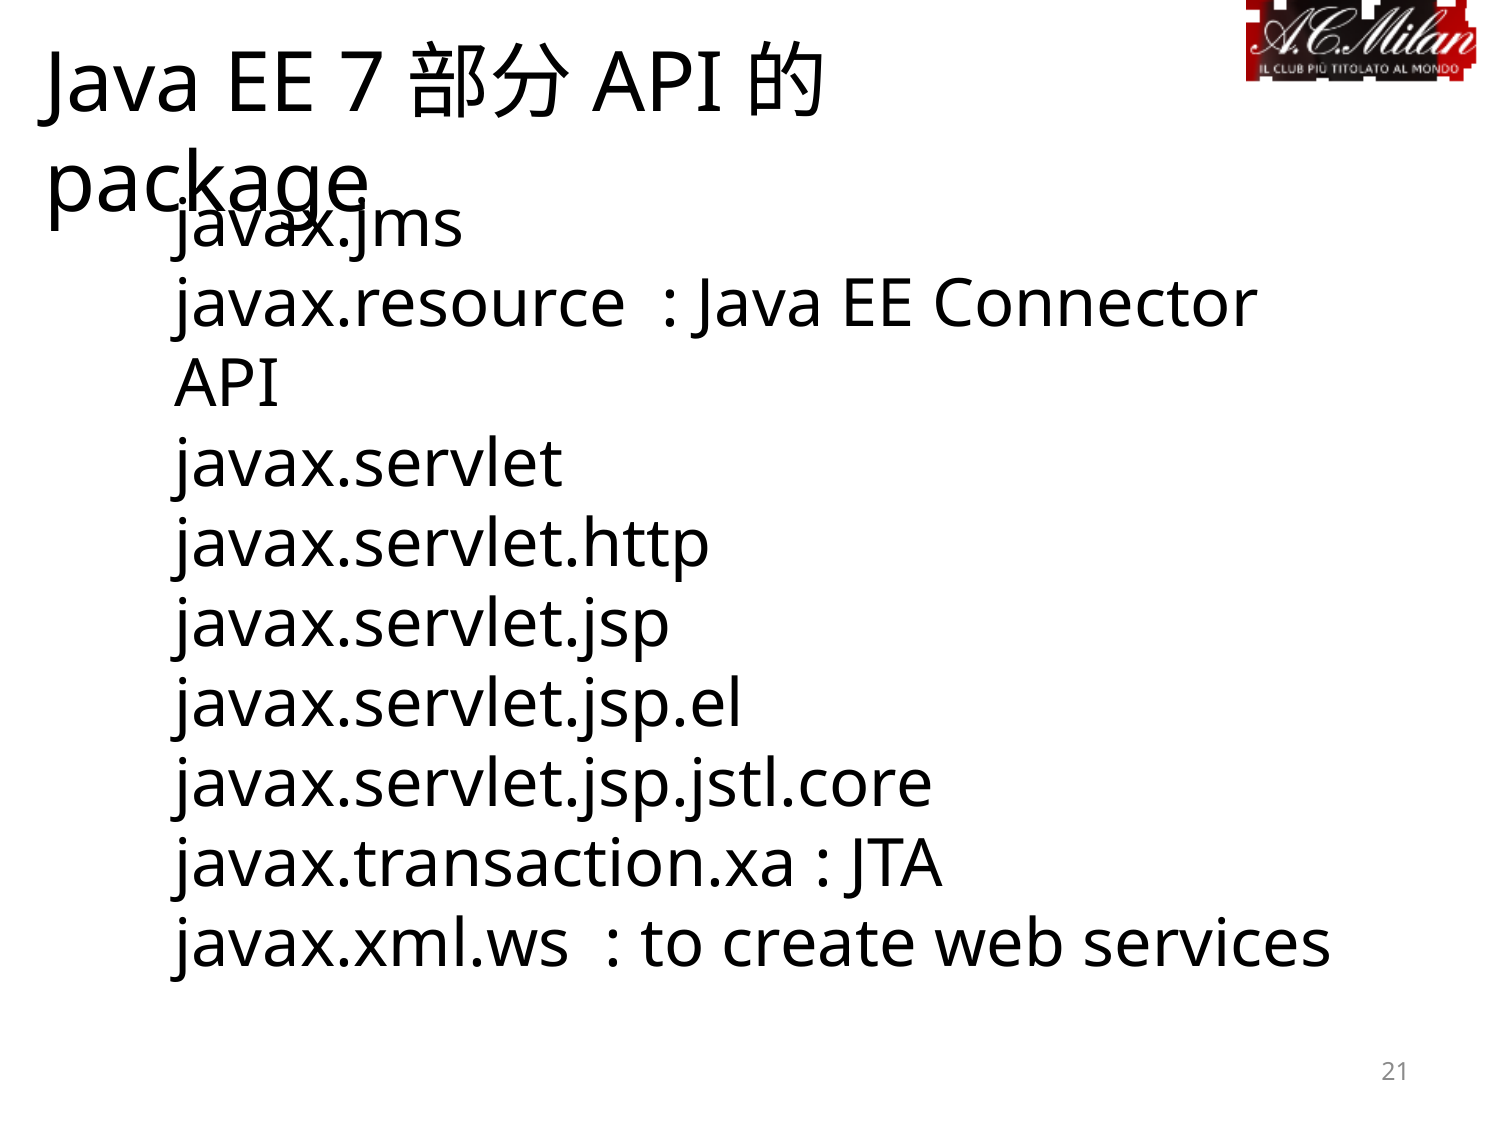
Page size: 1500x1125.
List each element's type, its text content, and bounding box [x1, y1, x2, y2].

text_box javax.jms javax.resource : Java EE Connector API javax.servlet javax.servlet.http javax.servlet.jsp javax.servlet.jsp.el javax.servlet.jsp.jstl.core javax.transaction.xa : JTA javax.xml.ws : to create web services [159, 172, 1392, 987]
slide_number 21 [1074, 1042, 1425, 1103]
picture [1246, 0, 1478, 83]
text_box Java EE 7部分API的package [29, 21, 1164, 236]
